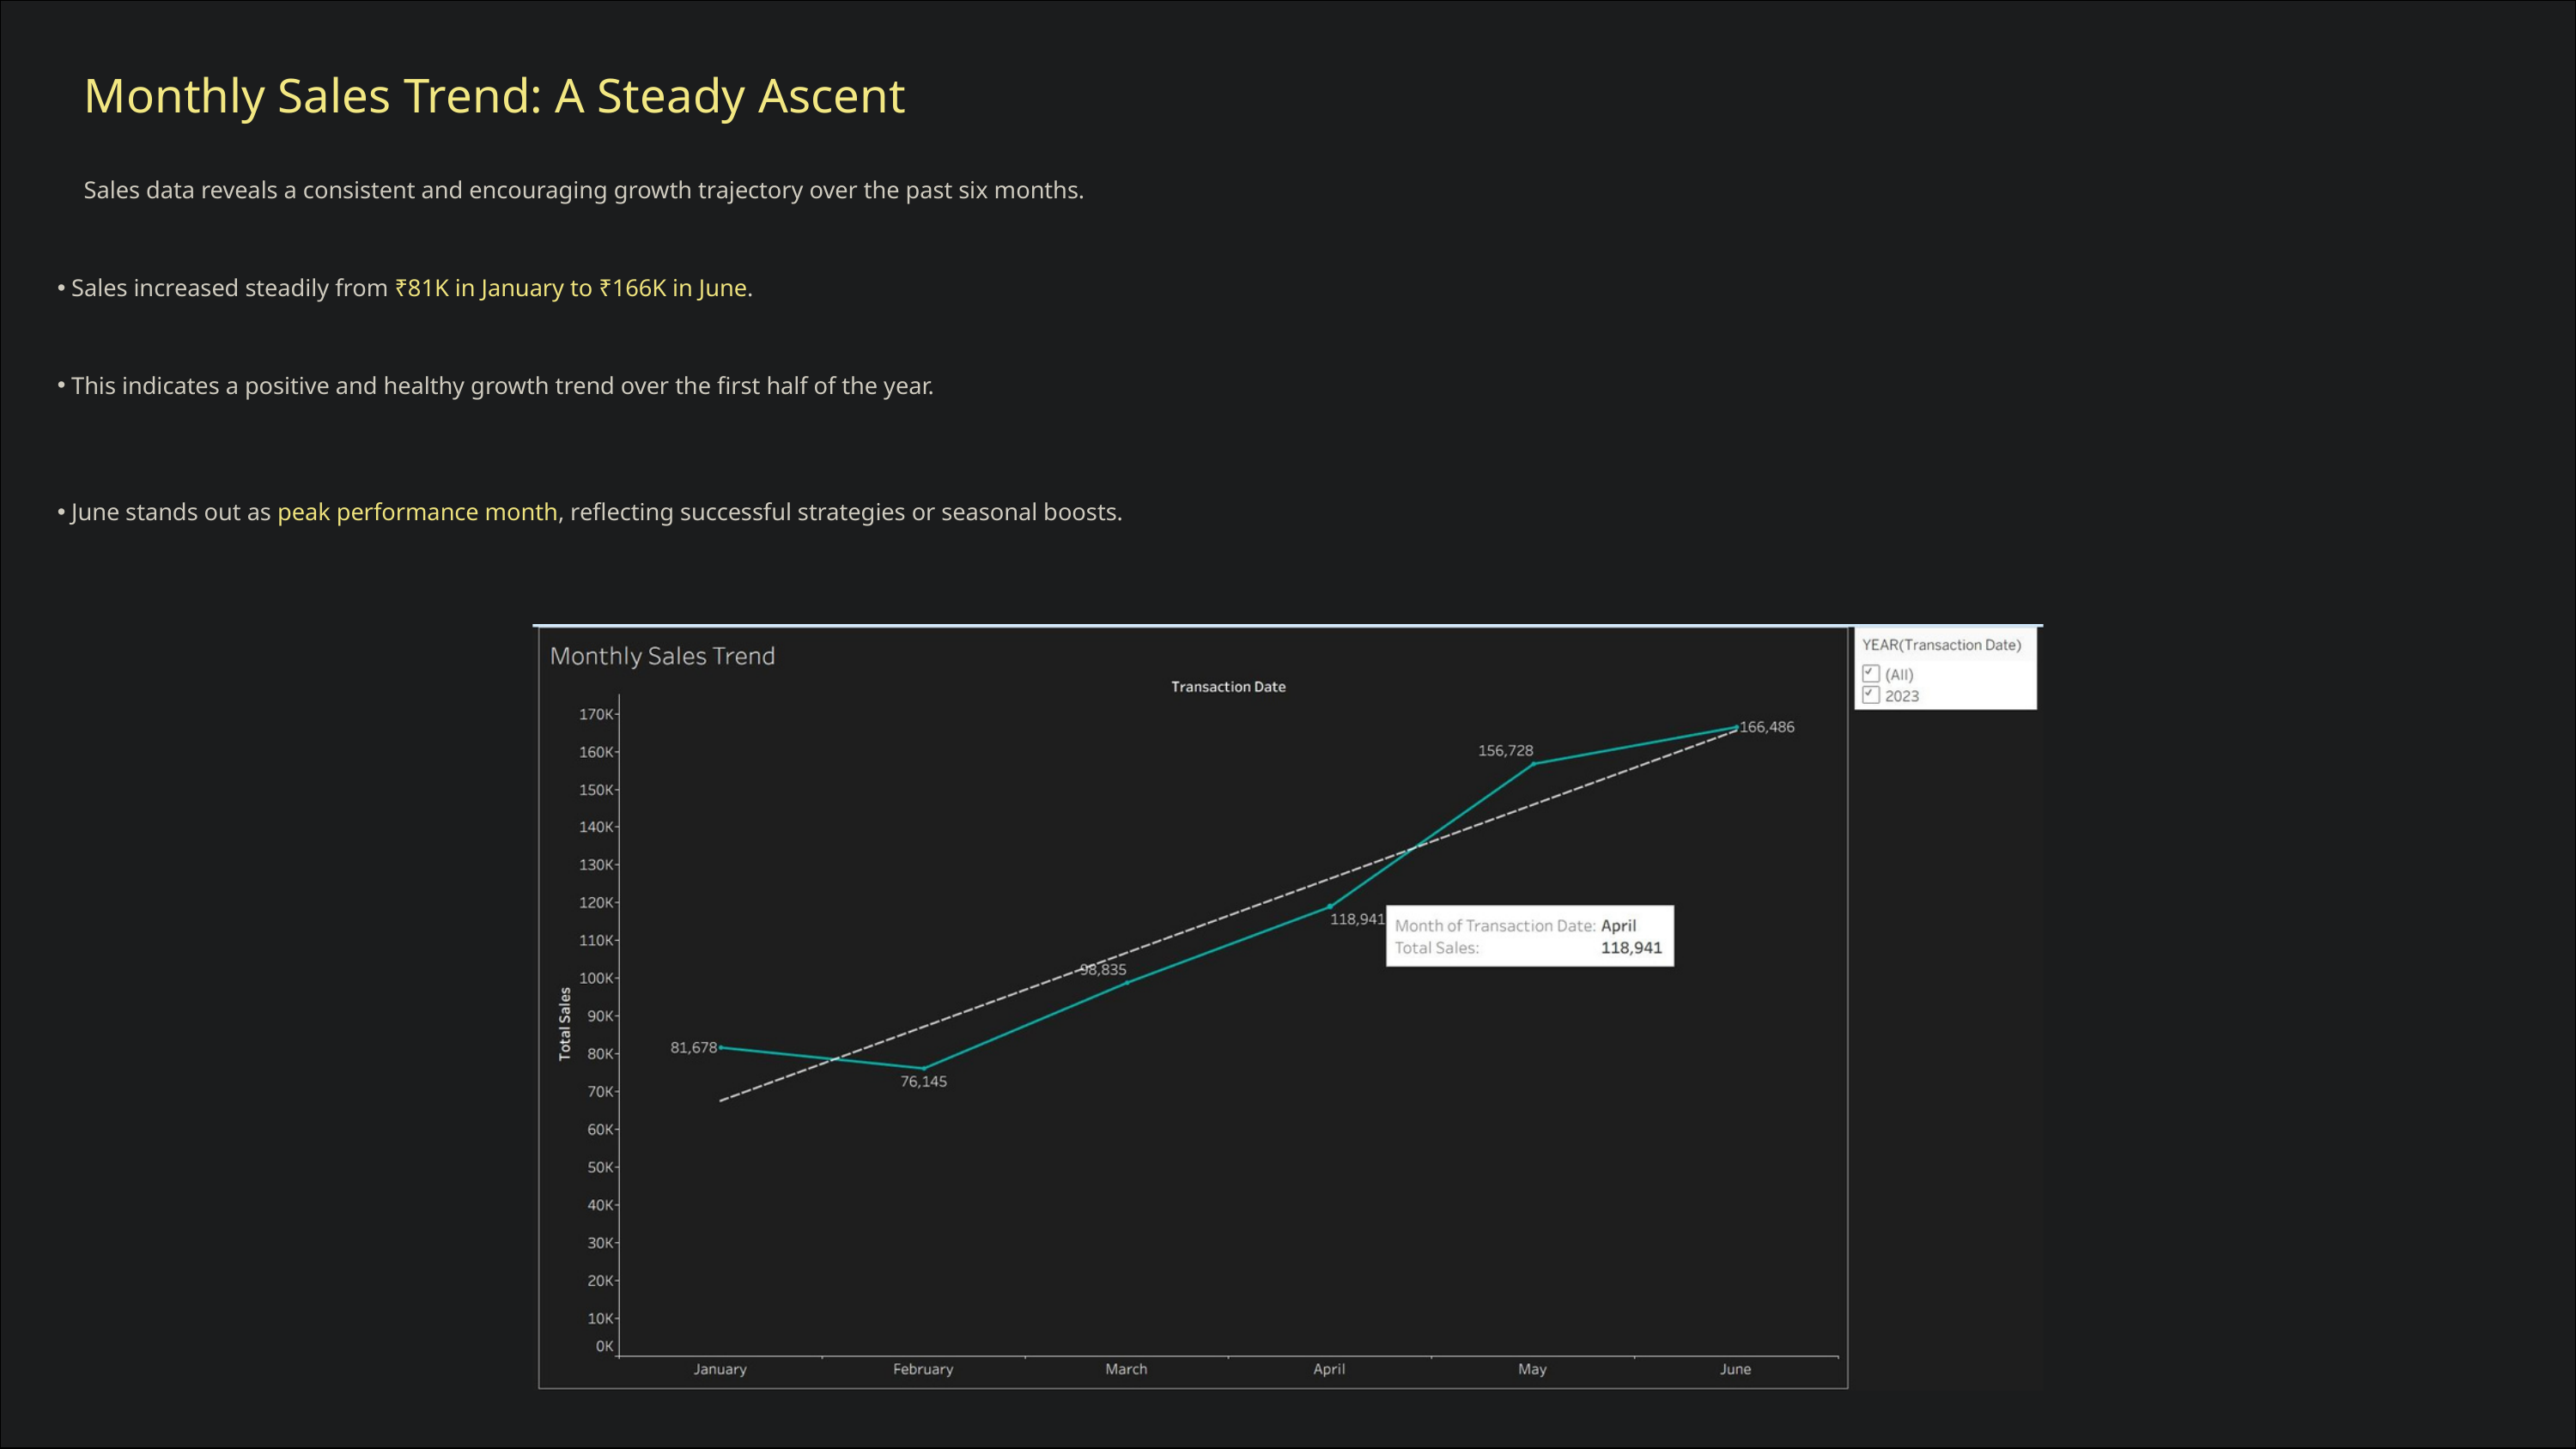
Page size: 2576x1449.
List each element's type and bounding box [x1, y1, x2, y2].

text_box [532, 624, 2044, 1391]
text_box [0, 0, 2576, 1449]
